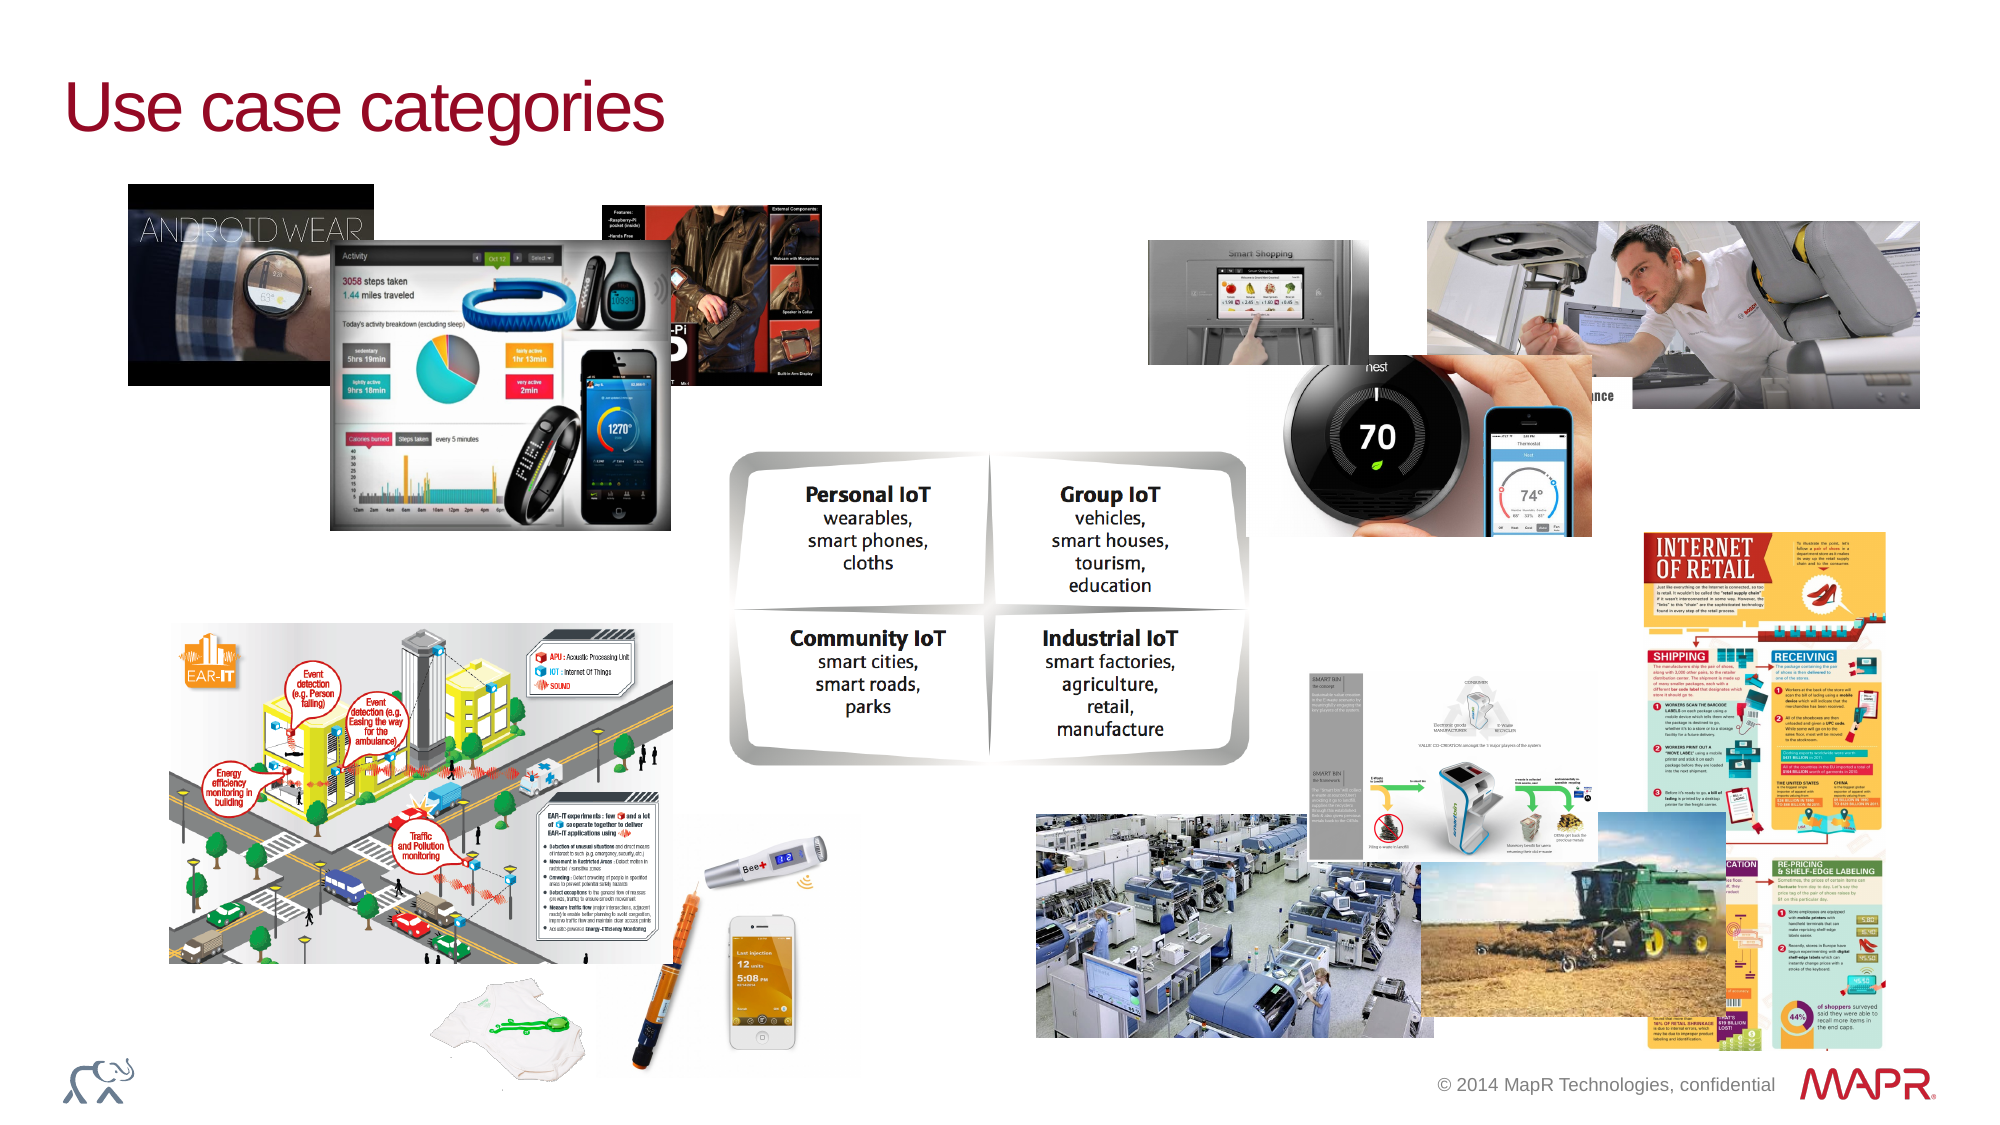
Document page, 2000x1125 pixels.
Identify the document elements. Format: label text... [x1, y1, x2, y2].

picture [719, 442, 1148, 773]
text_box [168, 623, 861, 1096]
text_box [1148, 221, 1920, 538]
title Use case categories [63, 38, 1937, 153]
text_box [127, 184, 822, 531]
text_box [1036, 531, 1886, 1051]
